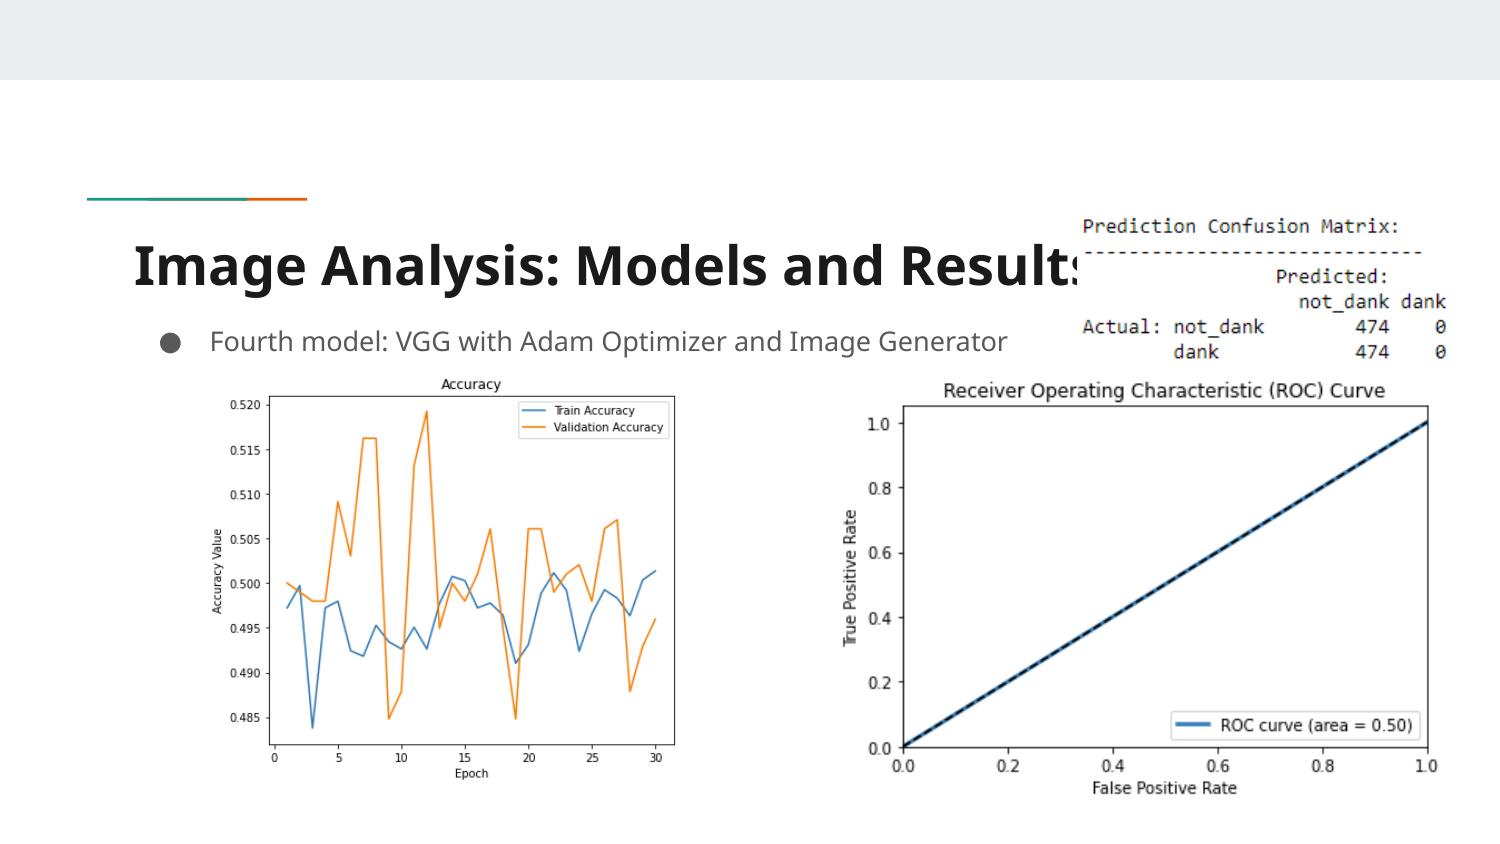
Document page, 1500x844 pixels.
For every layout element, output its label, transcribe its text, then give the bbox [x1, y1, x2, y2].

picture [210, 368, 704, 792]
list Fourth model: VGG with Adam Optimizer and Image Generator [119, 304, 1071, 676]
picture [820, 202, 1465, 813]
title Image Analysis: Models and Results [119, 216, 1071, 304]
